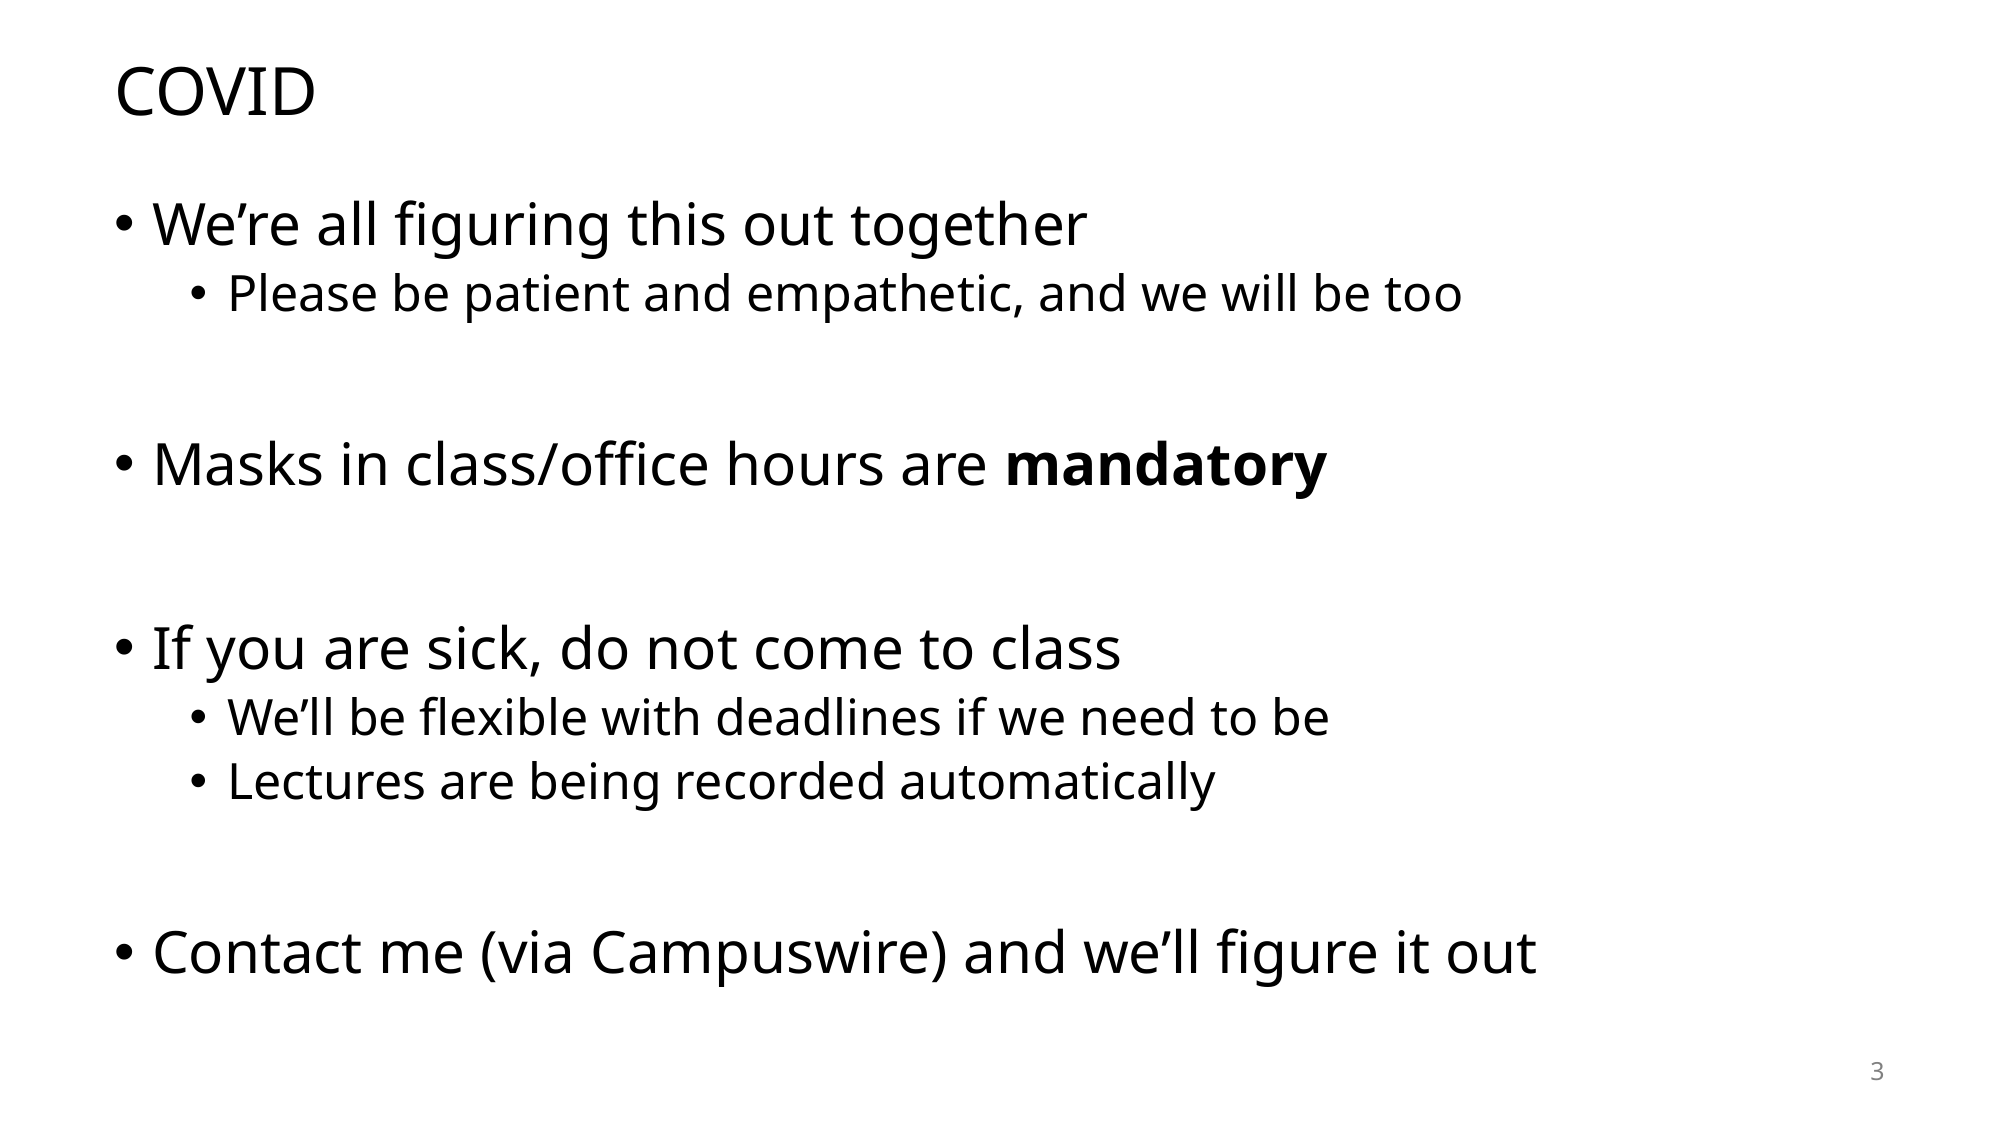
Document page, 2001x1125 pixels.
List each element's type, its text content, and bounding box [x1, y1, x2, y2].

list We’re all figuring this out together Please be patient and empathetic, and we will be too Masks in class/office hours are mandatory If you are sick, do not come to class We’ll be flexible with deadlines if we need to be Lectures are being recorded automatically Contact me (via Campuswire) and we’ll figure it out [99, 187, 1900, 1013]
slide_number 3 [1749, 1042, 1900, 1103]
title COVID [99, 37, 1900, 150]
